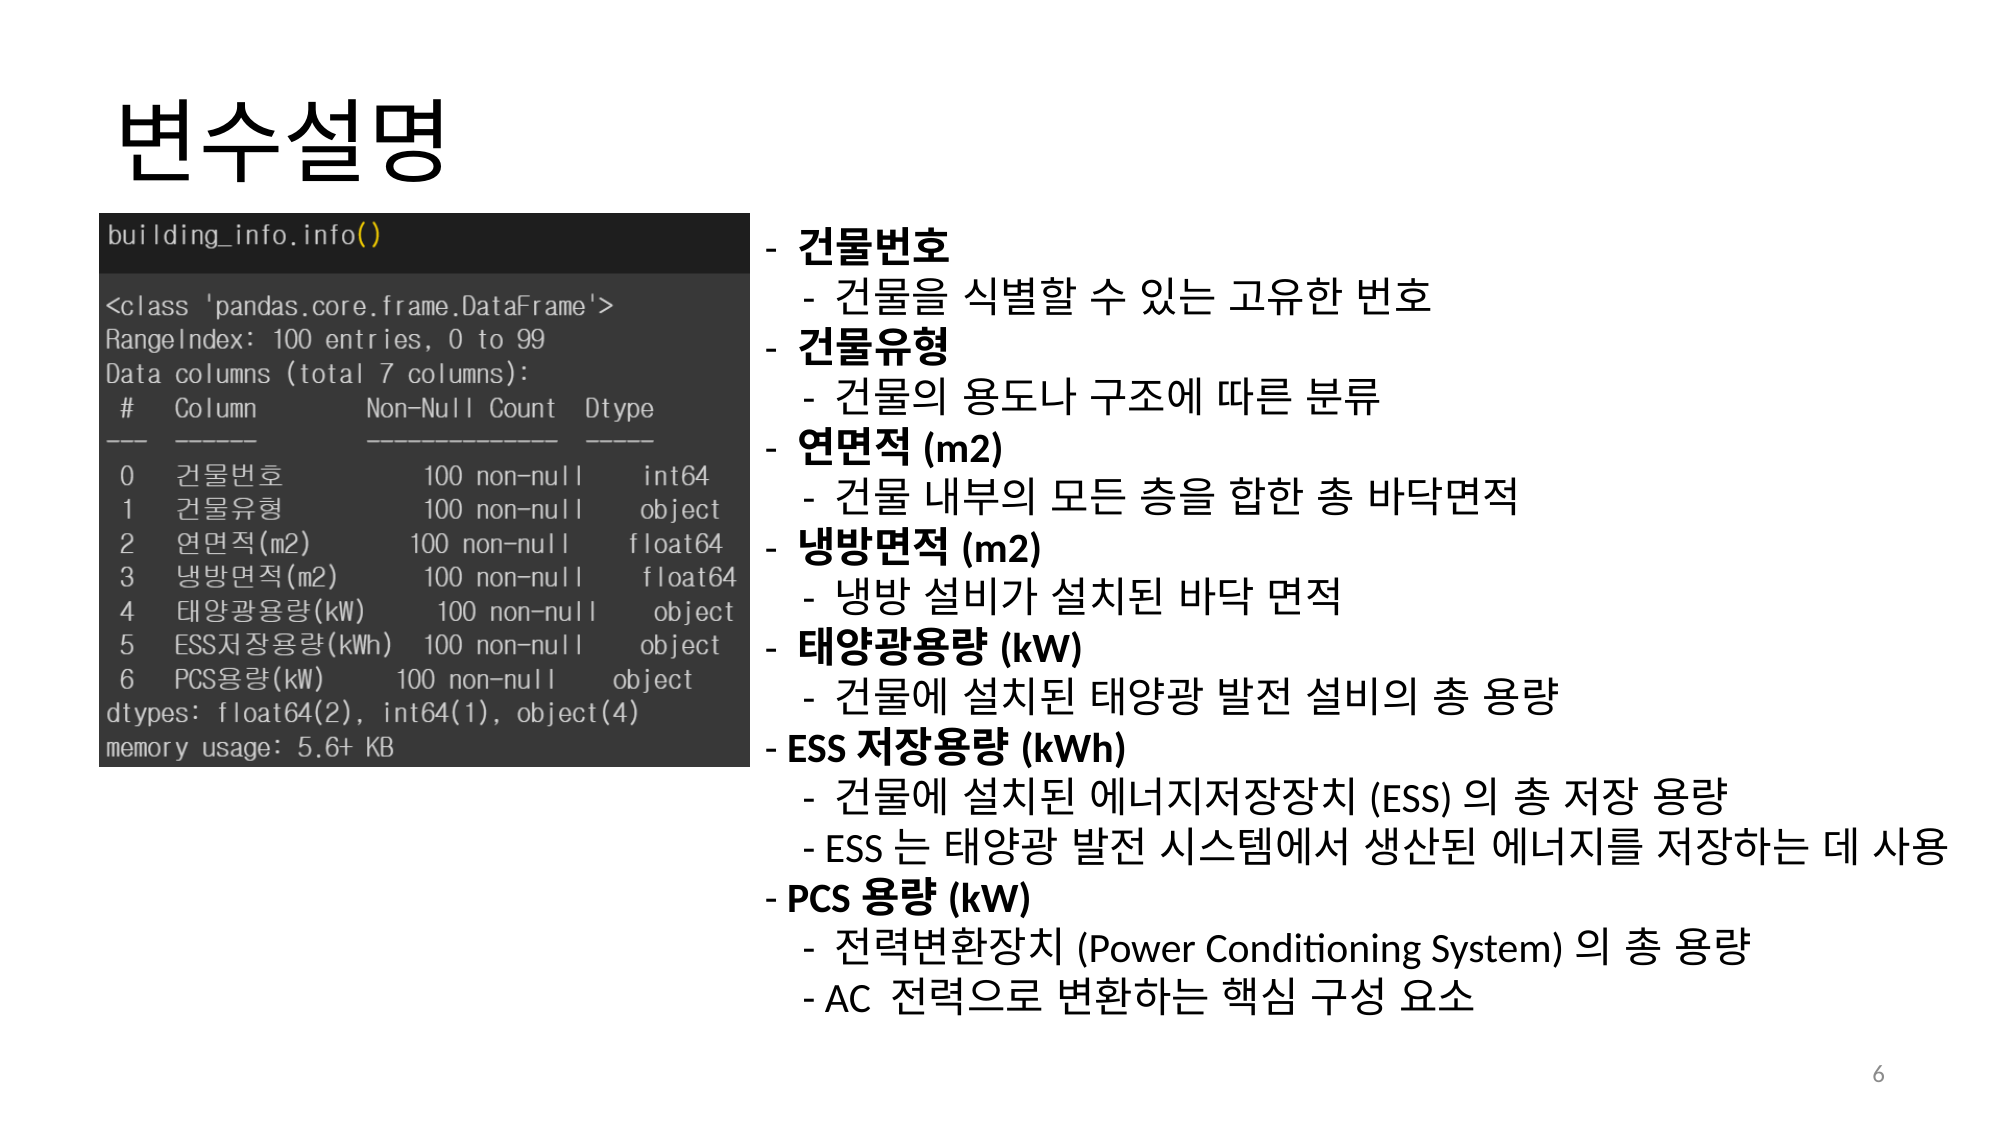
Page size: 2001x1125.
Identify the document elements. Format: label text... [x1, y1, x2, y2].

title 변수설명 [99, 45, 1900, 213]
slide_number 5 [1433, 1042, 1900, 1103]
text_box - 건물번호 - 건물을 식별할 수 있는 고유한 번호 - 건물유형 - 건물의 용도나 구조에 따른 분류 - 연면적(m2) - 건물 내부의 모든 층을 합한 총 바닥면적 - 냉방면적(m2) - 냉방 설비가 설치된 바닥 면적 - 태양광용량(kW) - 건물에 설치된 태양광 발전 설비의 총 용량 - ESS저장용량(kWh) - 건물에 설치된 에너지저장장치(ESS)의 총 저장 용량 - ESS는 태양광 발전 시스템에서 생산된 에너지를 저장하는 데 사용 - PCS용량(kW) - 전력변환장치(Power Conditioning System)의 총 용량 - AC 전력으로 변환하는 핵심 구성 요소 [750, 213, 2000, 1029]
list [99, 212, 751, 767]
